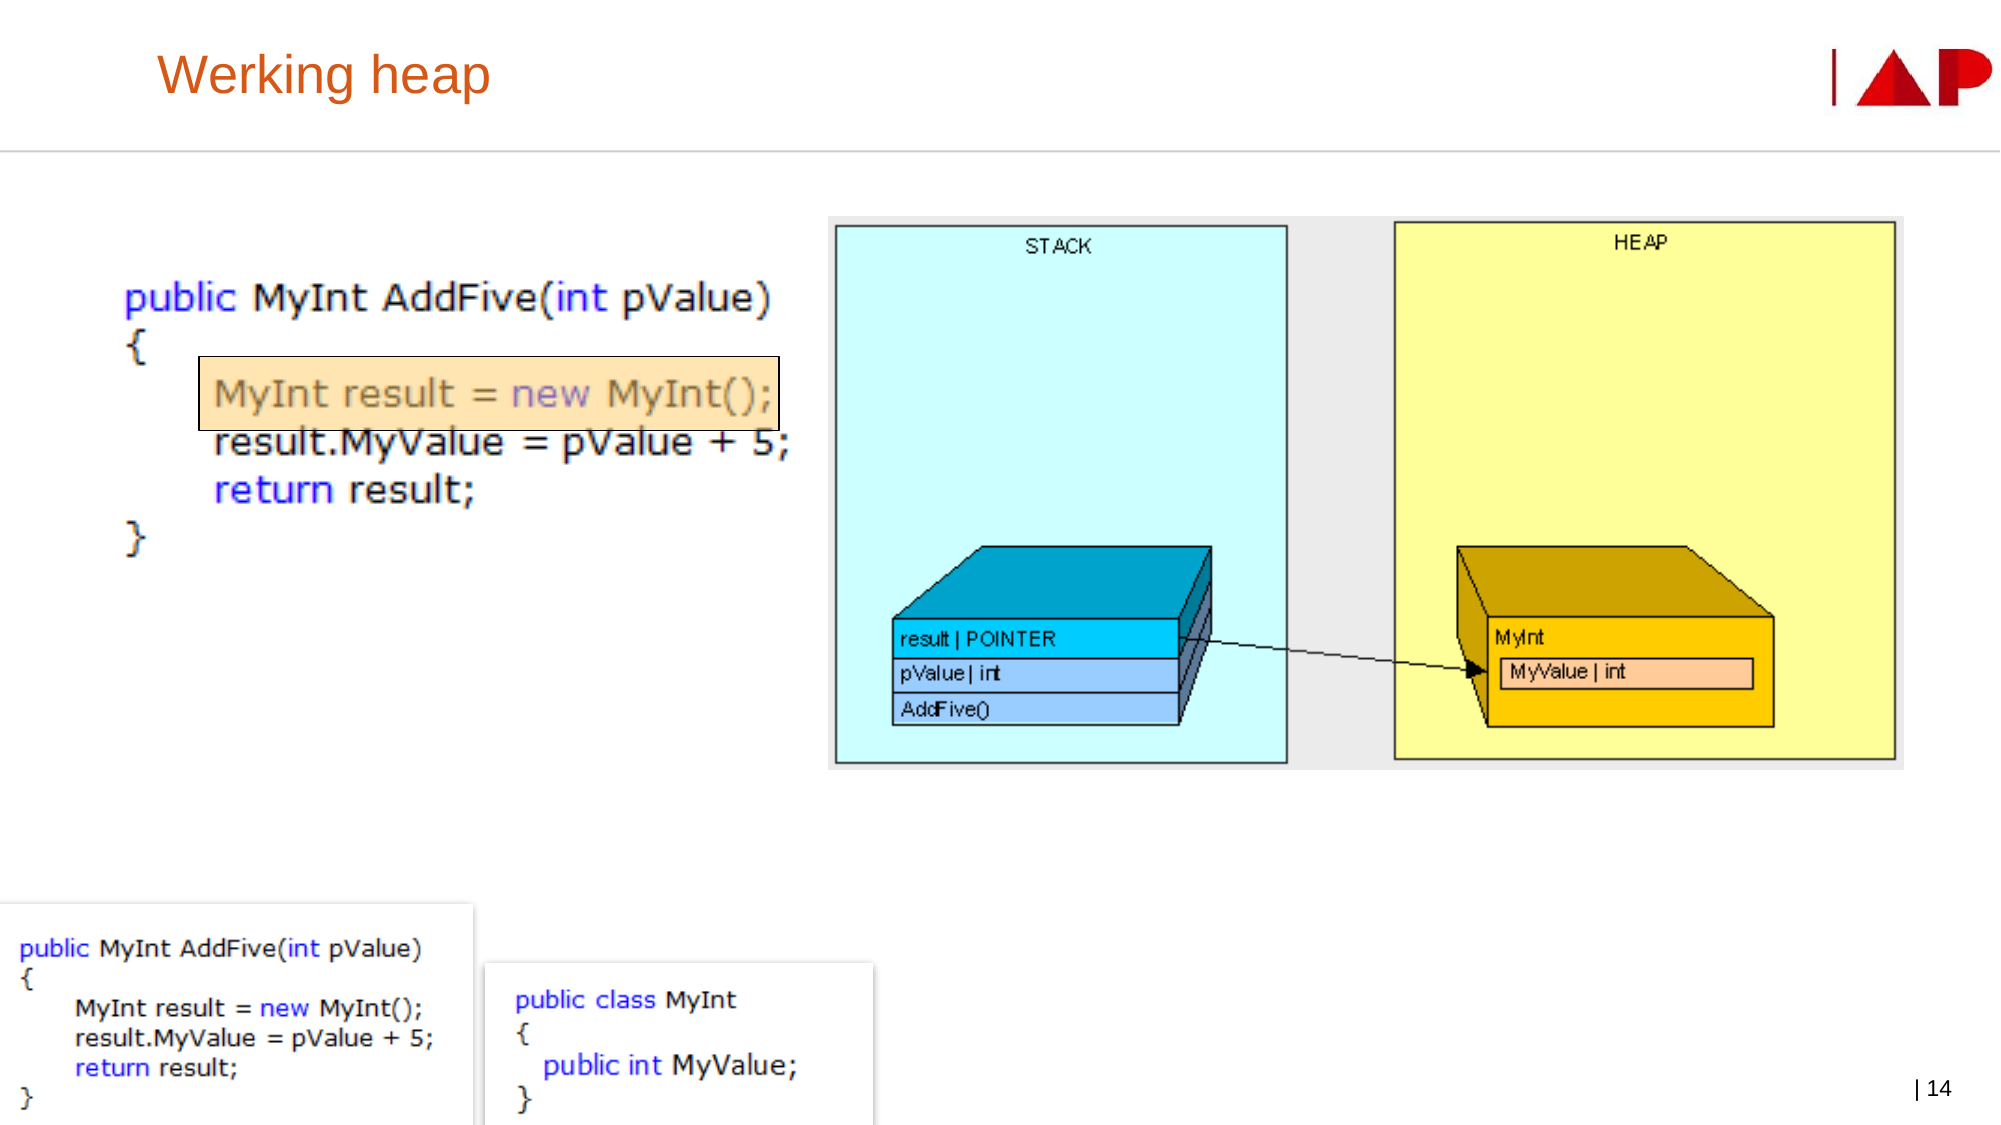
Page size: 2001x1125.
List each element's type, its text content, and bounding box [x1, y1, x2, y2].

picture [499, 976, 859, 1117]
picture [3, 918, 459, 1125]
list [97, 249, 822, 583]
picture [1843, 10, 2000, 142]
slide_number | 14 [1425, 1061, 1953, 1113]
picture [827, 216, 1904, 770]
title Werking heap [157, 0, 1843, 152]
